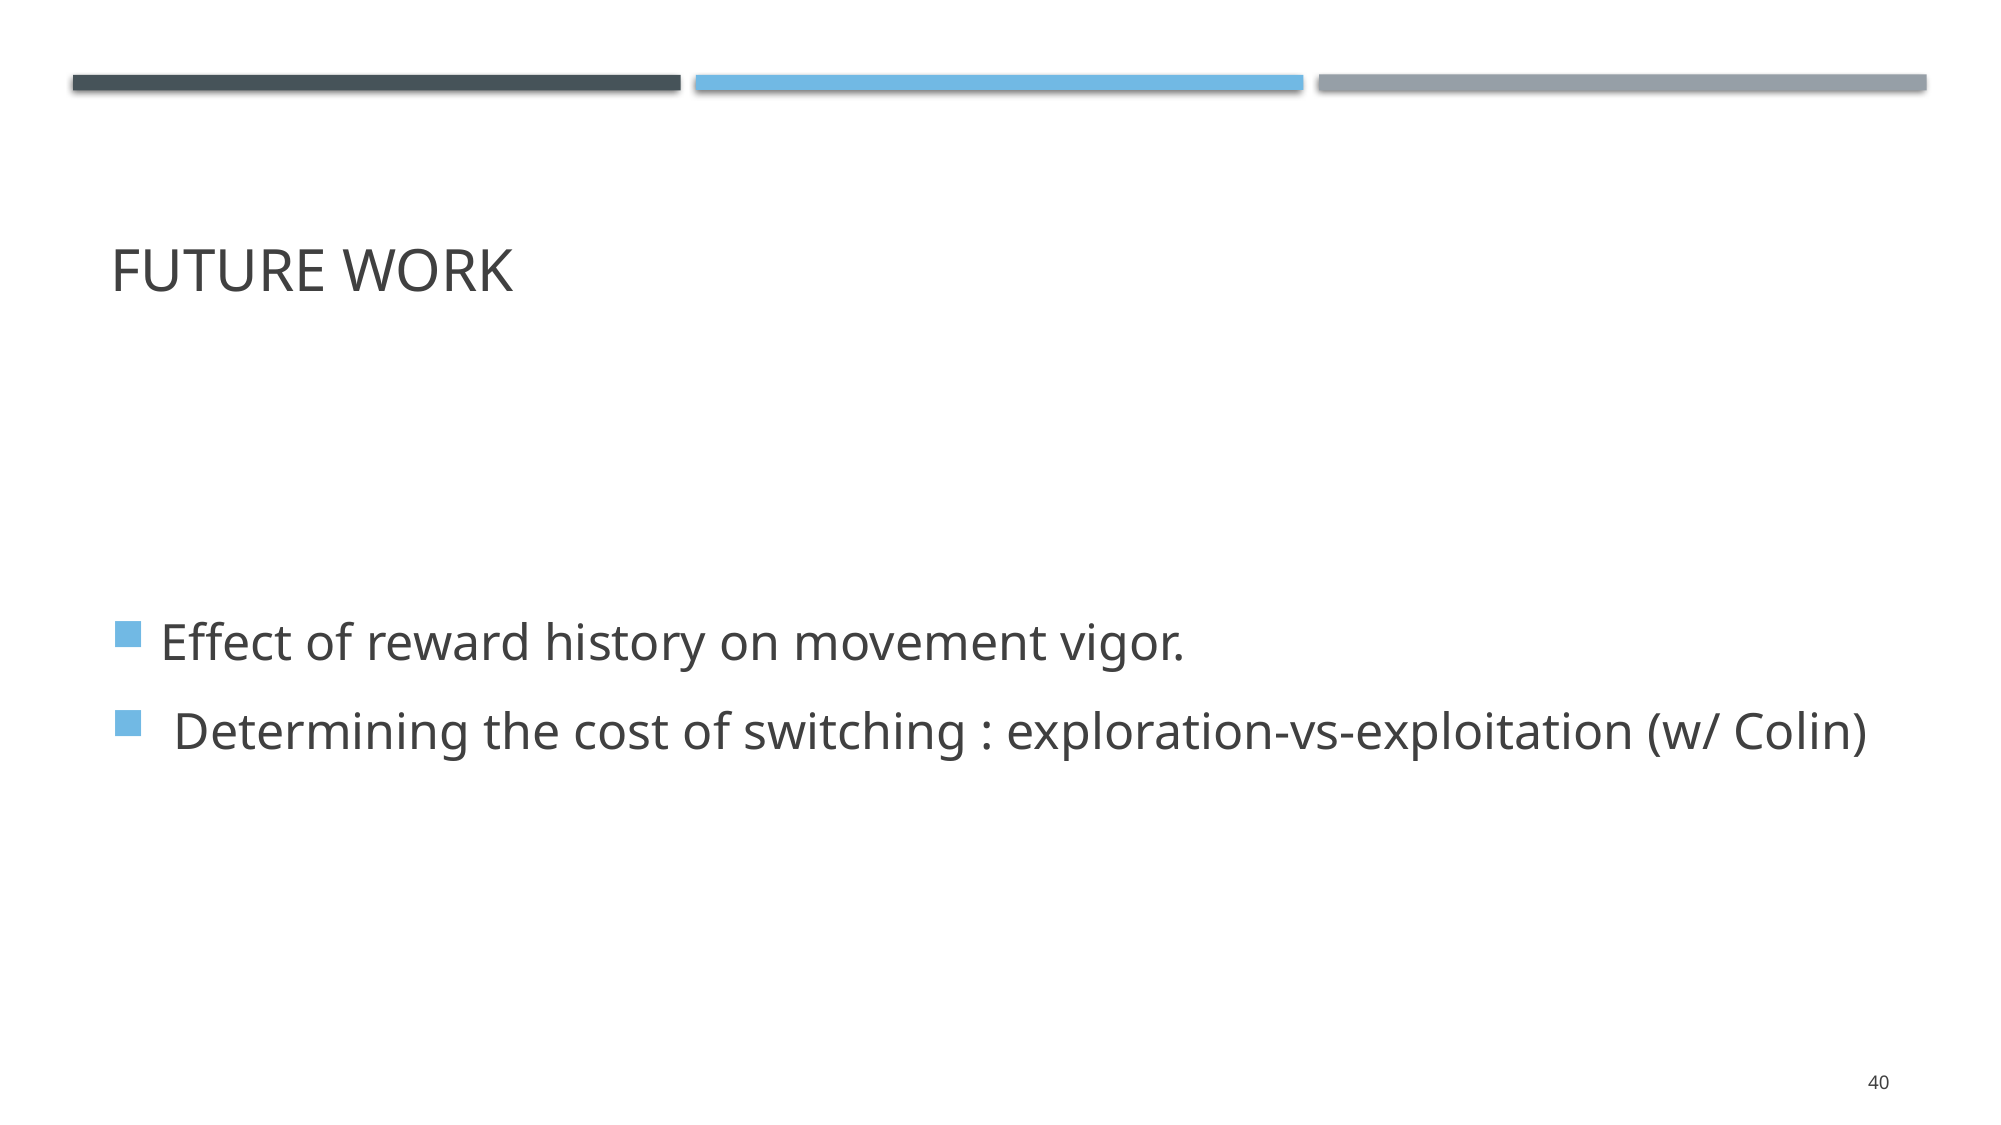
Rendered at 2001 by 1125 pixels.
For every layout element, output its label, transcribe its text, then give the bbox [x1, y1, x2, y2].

slide_number 40 [1732, 1053, 1905, 1114]
title Future work [95, 115, 1905, 311]
list Effect of reward history on movement vigor. Determining the cost of switching : exploration-vs-exploitation (w/ Colin) [95, 383, 1905, 981]
